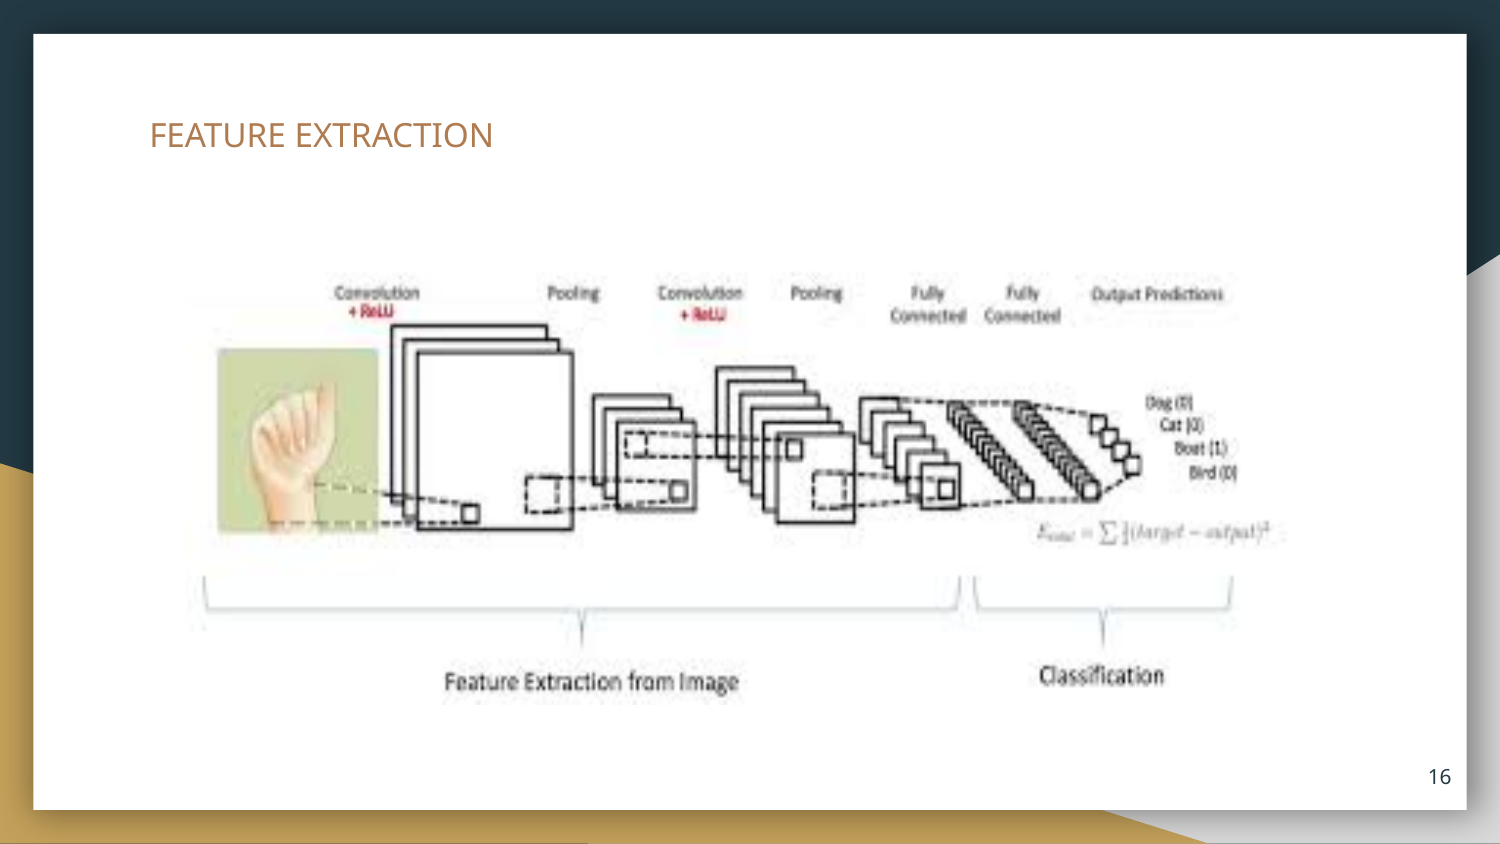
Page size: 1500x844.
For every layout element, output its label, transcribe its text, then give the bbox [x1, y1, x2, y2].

slide_number 16 [1376, 745, 1467, 810]
picture [185, 246, 1297, 706]
title FEATURE EXTRACTION [134, 99, 1366, 161]
